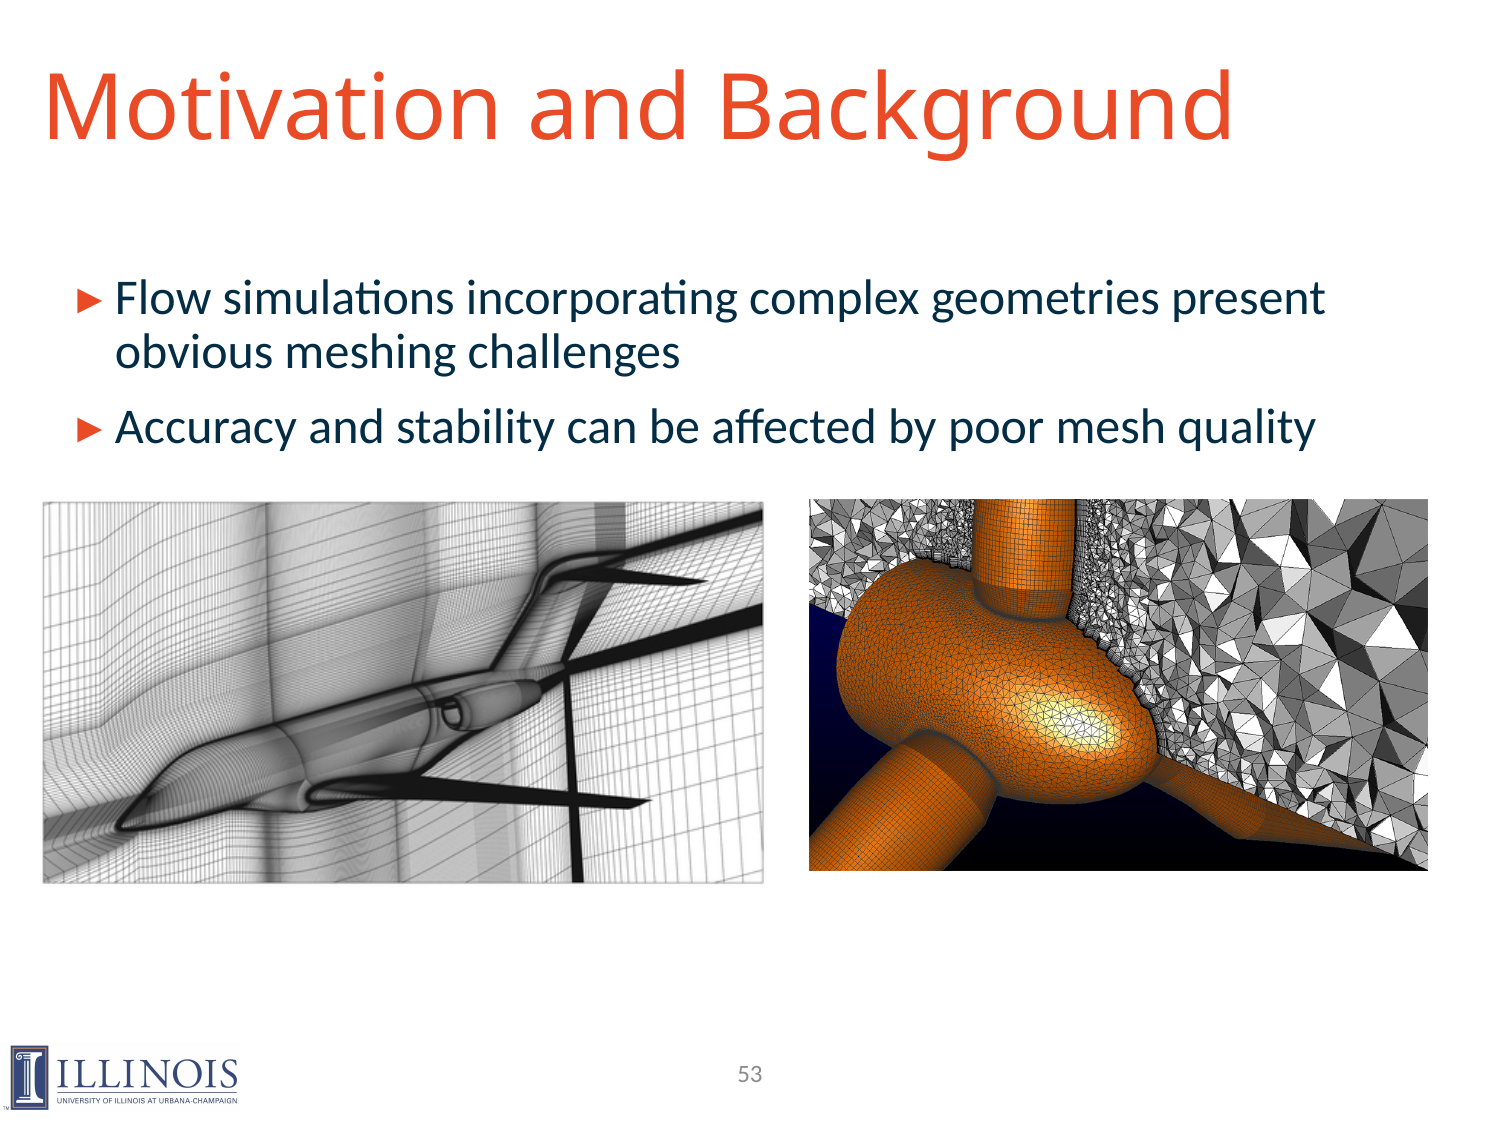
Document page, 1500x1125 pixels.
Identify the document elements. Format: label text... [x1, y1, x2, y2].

title Motivation and Background [26, 36, 1438, 183]
picture [40, 499, 767, 887]
picture [809, 499, 1428, 871]
slide_number 53 [718, 1042, 782, 1103]
text_box Flow simulations incorporating complex geometries present obvious meshing challenges Accuracy and stability can be affected by poor mesh quality [62, 182, 1407, 1016]
picture [0, 1042, 241, 1113]
